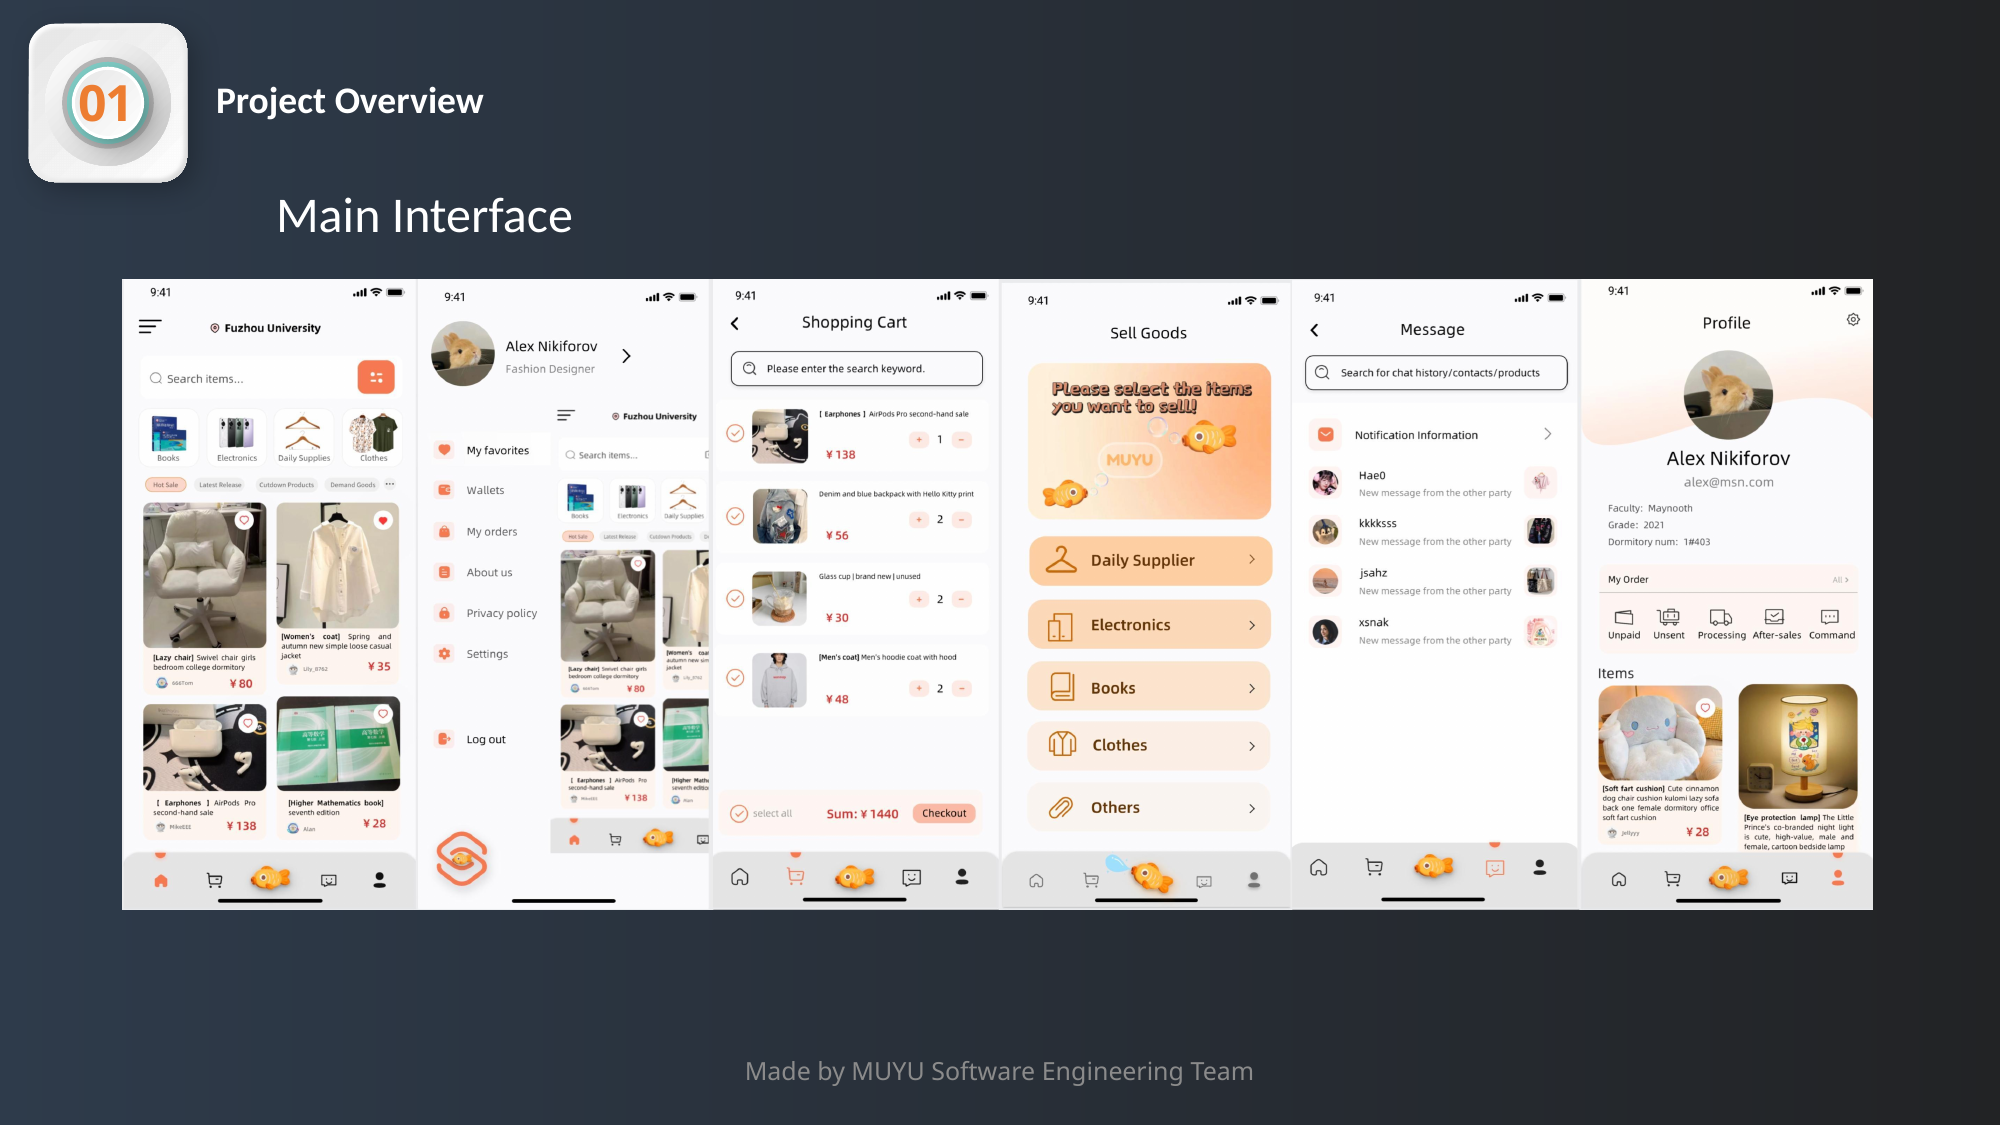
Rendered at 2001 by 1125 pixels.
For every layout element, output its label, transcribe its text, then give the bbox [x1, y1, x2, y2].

text_box Main Interface [261, 182, 663, 257]
text_box Project Overview [211, 68, 501, 129]
picture [122, 279, 1873, 910]
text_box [28, 23, 188, 183]
footer Made by MUYU Software Engineering Team [662, 1042, 1338, 1103]
